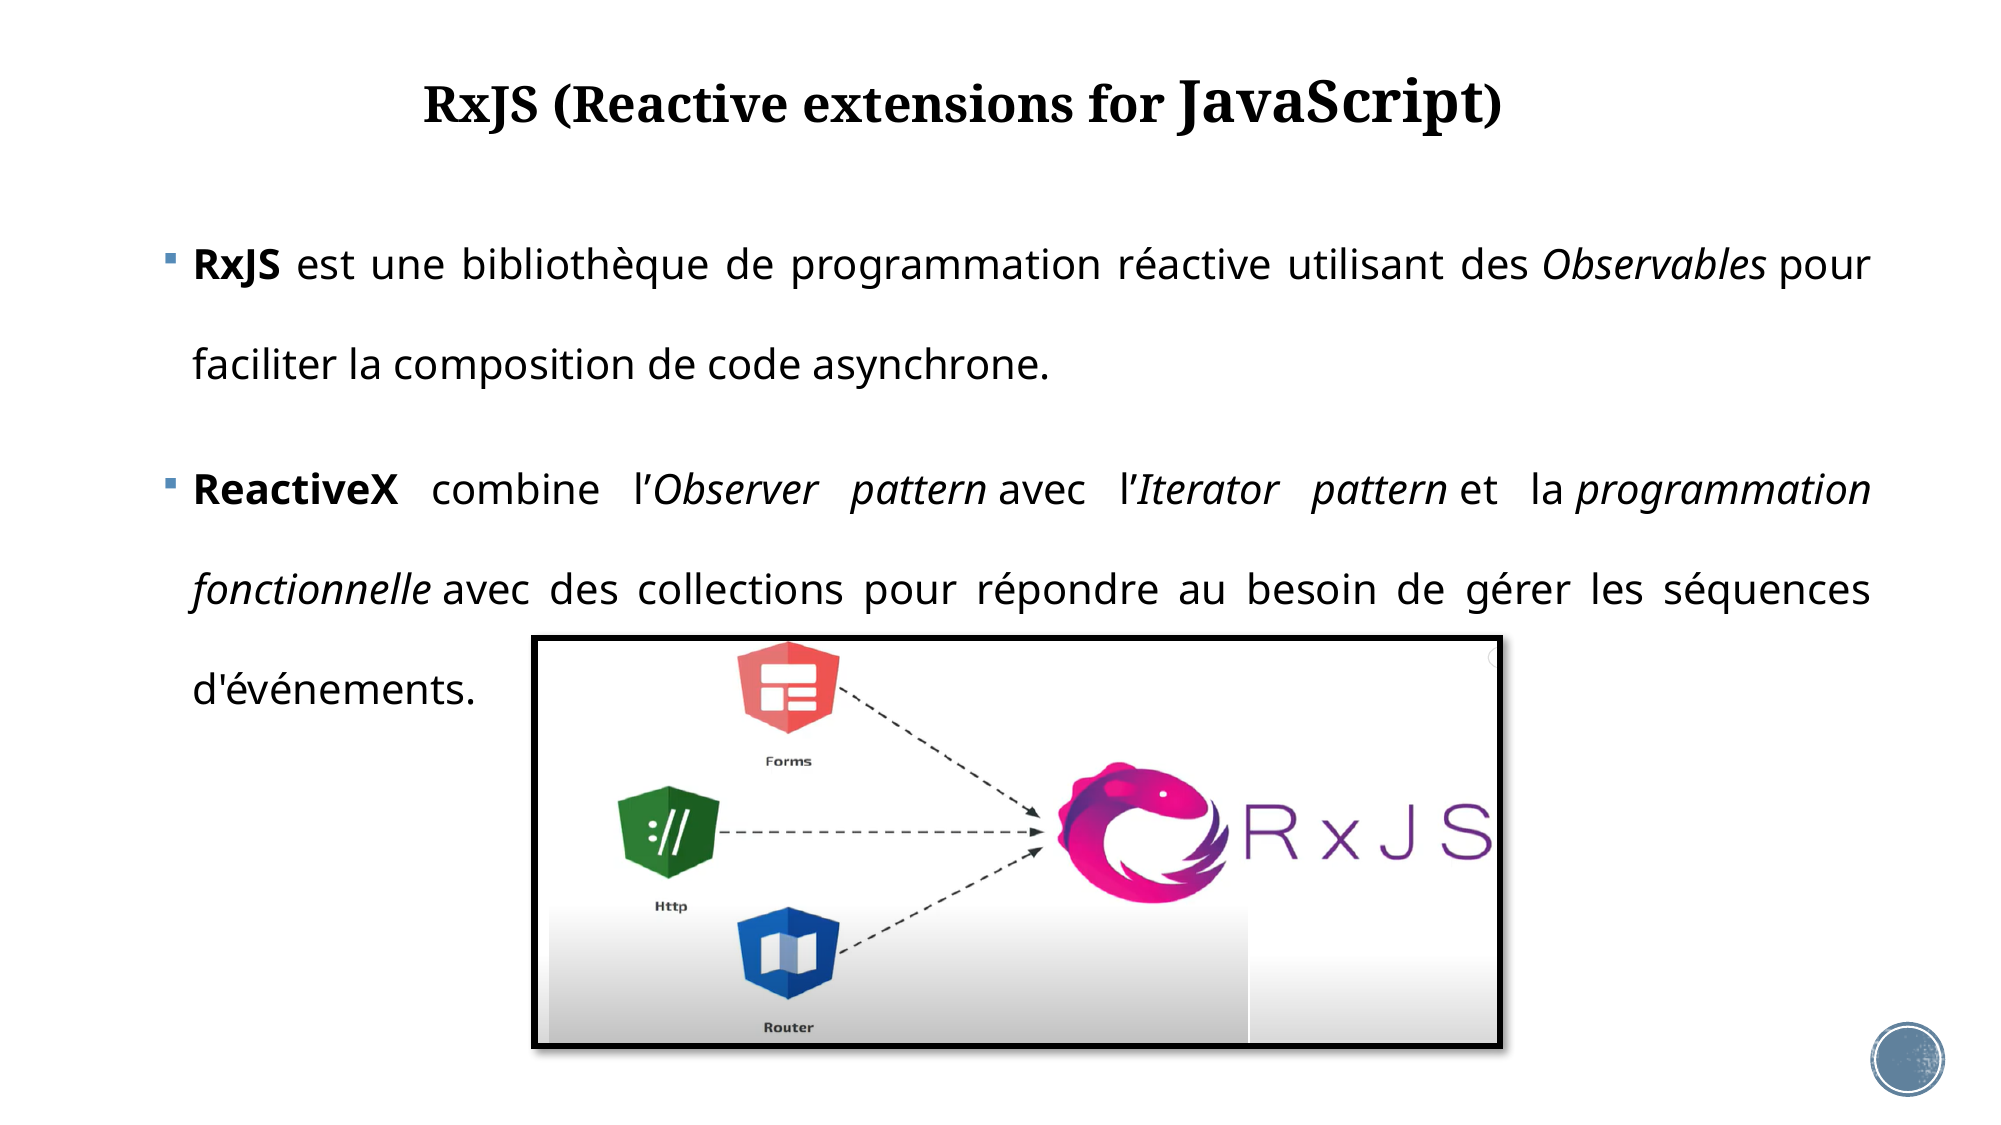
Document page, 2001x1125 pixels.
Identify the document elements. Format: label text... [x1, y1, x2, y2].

list RxJS est une bibliothèque de programmation réactive utilisant des Observables pour faciliter la composition de code asynchrone. ReactiveX combine l’Observer pattern avec l’Iterator pattern et la programmation fonctionnelle avec des collections pour répondre au besoin de gérer les séquences d'événements. [147, 179, 1888, 842]
picture [537, 641, 1498, 1044]
title RxJS (Reactive extensions for JavaScript) [239, 27, 1701, 179]
